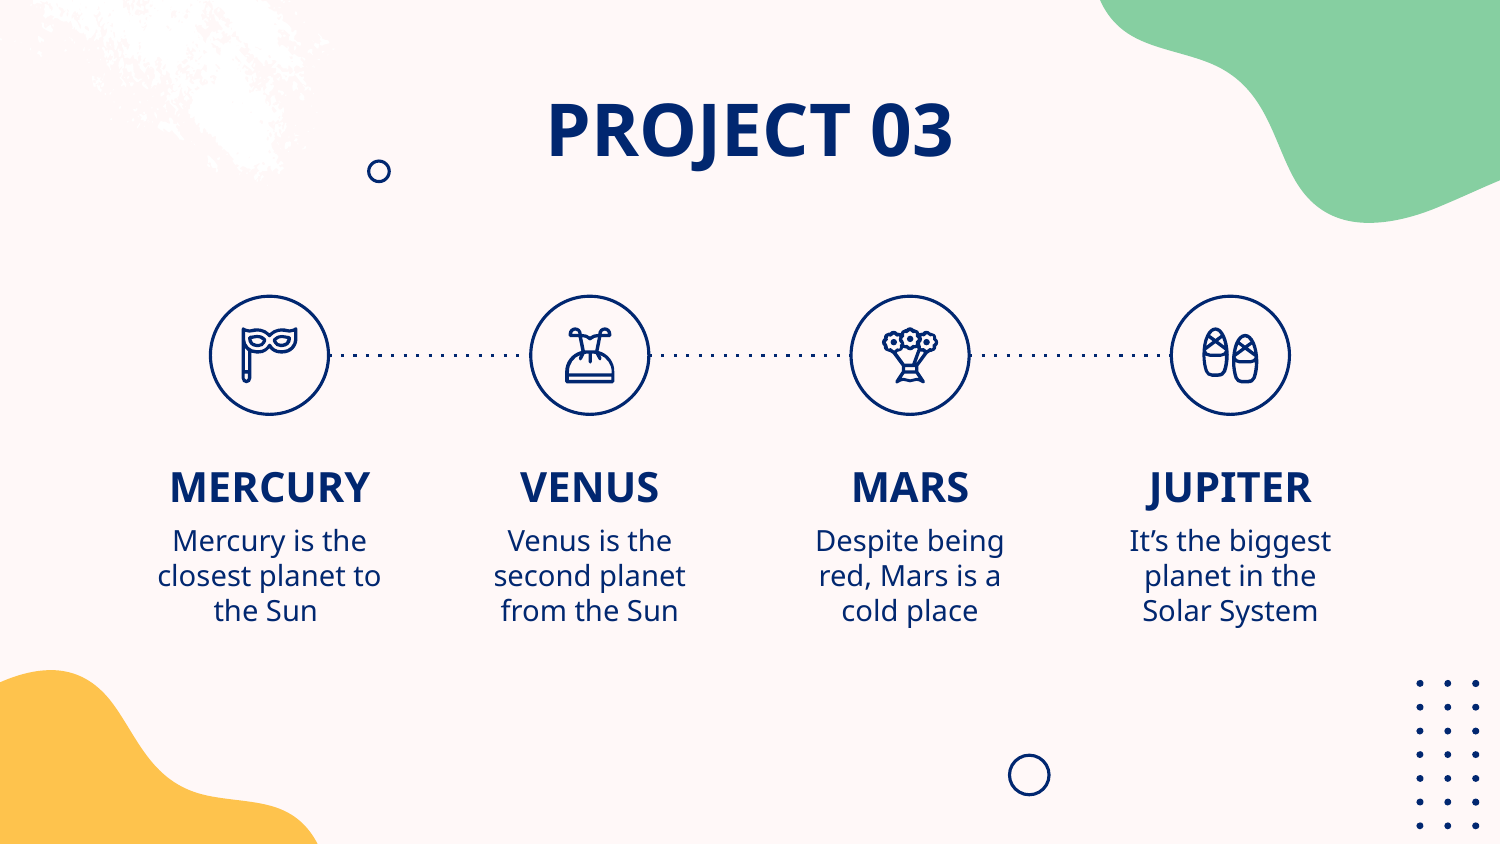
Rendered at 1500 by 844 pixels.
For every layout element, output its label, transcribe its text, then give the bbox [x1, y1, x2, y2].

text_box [241, 327, 298, 384]
text_box Mercury is the closest planet to the Sun [140, 515, 363, 634]
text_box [368, 160, 1050, 795]
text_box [1202, 327, 1259, 384]
text_box [210, 296, 329, 415]
title PROJECT 03 [432, 88, 1068, 167]
text_box MERCURY [140, 453, 363, 515]
text_box It’s the biggest planet in the Solar System [1101, 515, 1360, 634]
text_box [1171, 296, 1290, 415]
text_box JUPITER [1101, 453, 1360, 515]
